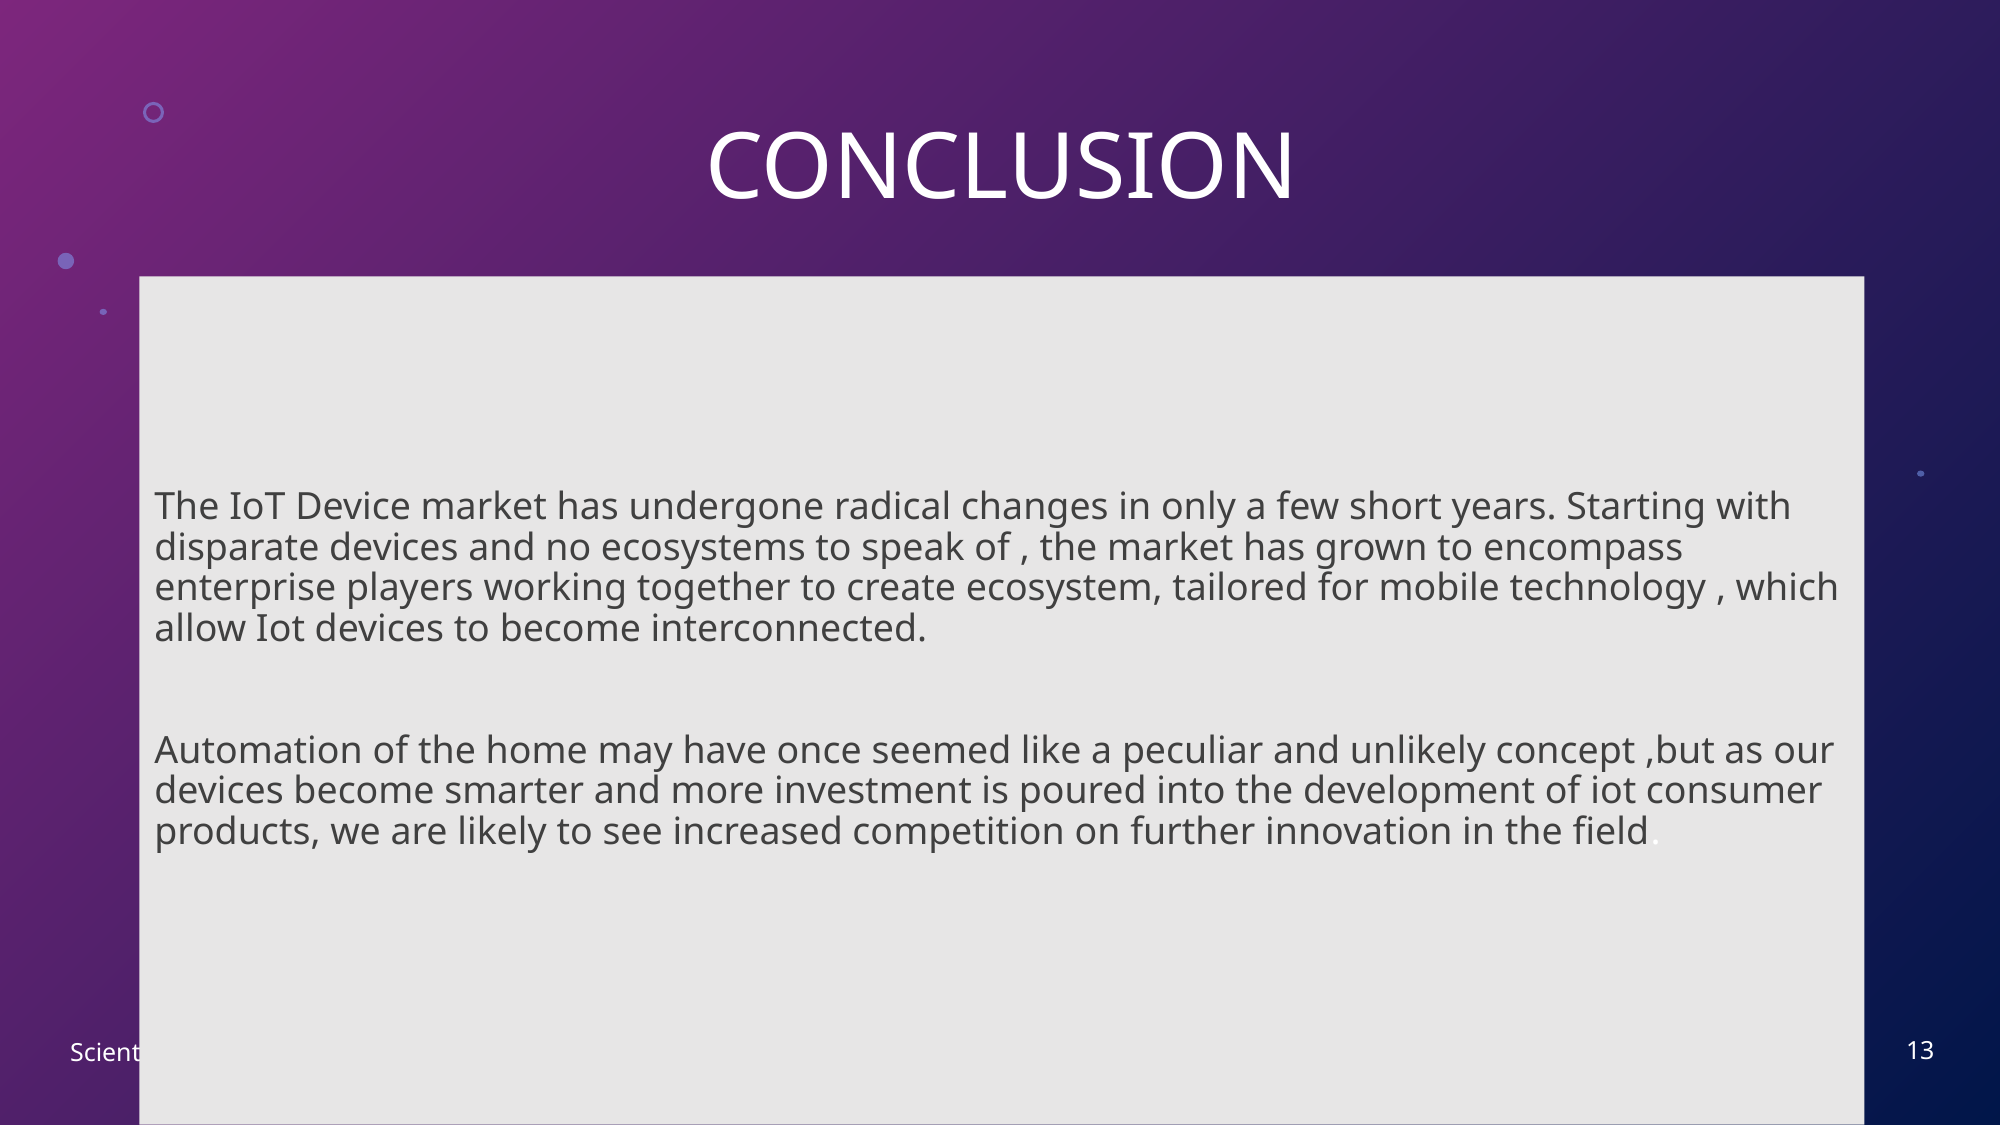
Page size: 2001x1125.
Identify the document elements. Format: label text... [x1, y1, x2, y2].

list The IoT Device market has undergone radical changes in only a few short years. Starting with disparate devices and no ecosystems to speak of , the market has grown to encompass enterprise players working together to create ecosystem, tailored for mobile technology , which allow Iot devices to become interconnected. Automation of the home may have once seemed like a peculiar and unlikely concept ,but as our devices become smarter and more investment is poured into the development of iot consumer products, we are likely to see increased competition on further innovation in the field. [139, 278, 1865, 1125]
footer Scientific findings [55, 1023, 731, 1084]
slide_number 13 [1499, 1021, 1950, 1082]
title CONCLUSION [139, 59, 1865, 278]
